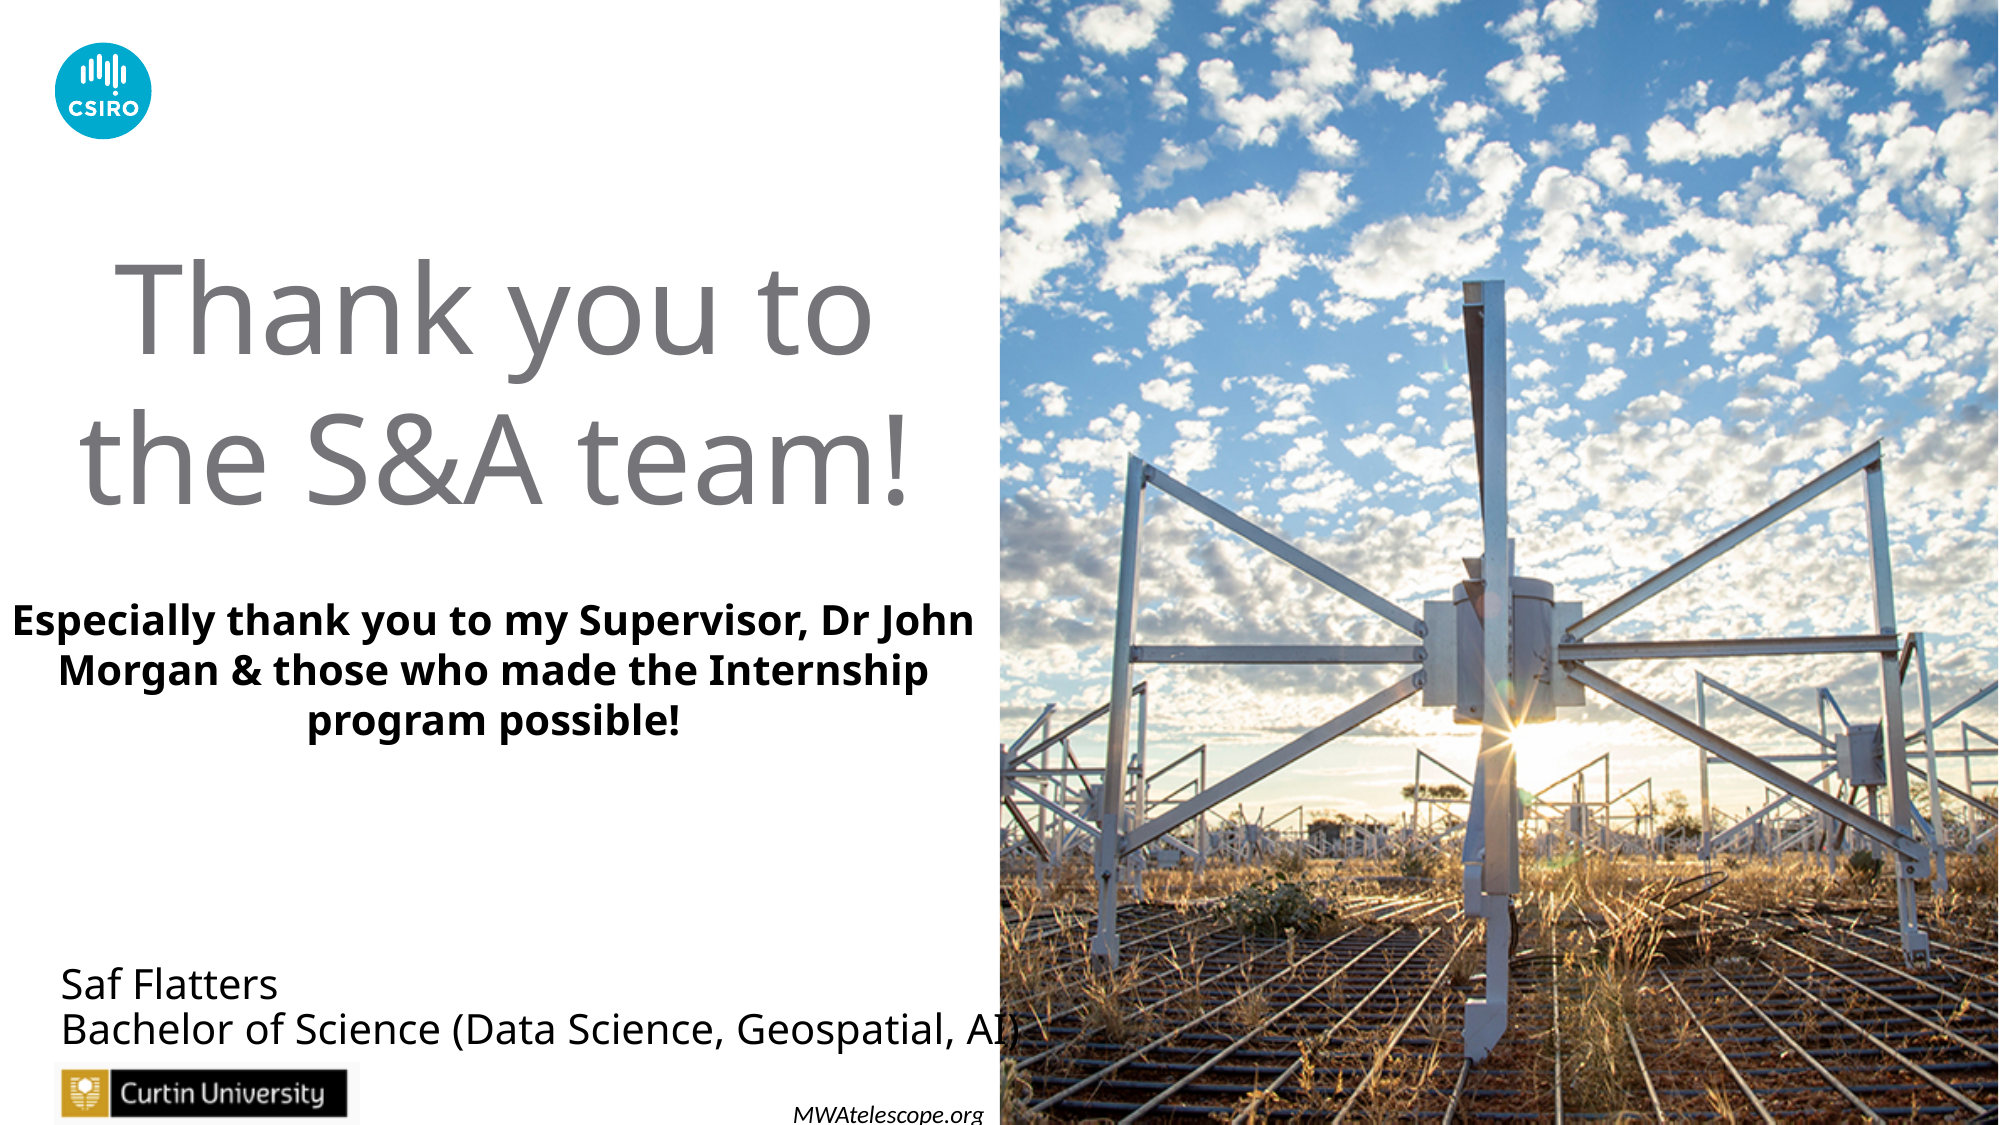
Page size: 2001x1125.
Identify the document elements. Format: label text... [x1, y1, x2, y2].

text_box Saf Flatters Bachelor of Science (Data Science, Geospatial, AI) [45, 955, 994, 1061]
picture [999, 0, 1999, 1125]
title Thank you to the S&A team! [55, 229, 937, 370]
text_box Especially thank you to my Supervisor, Dr John Morgan & those who made the Internship program possible! [0, 585, 993, 751]
picture [54, 1062, 360, 1125]
text_box MWAtelescope.org [744, 1091, 994, 1125]
